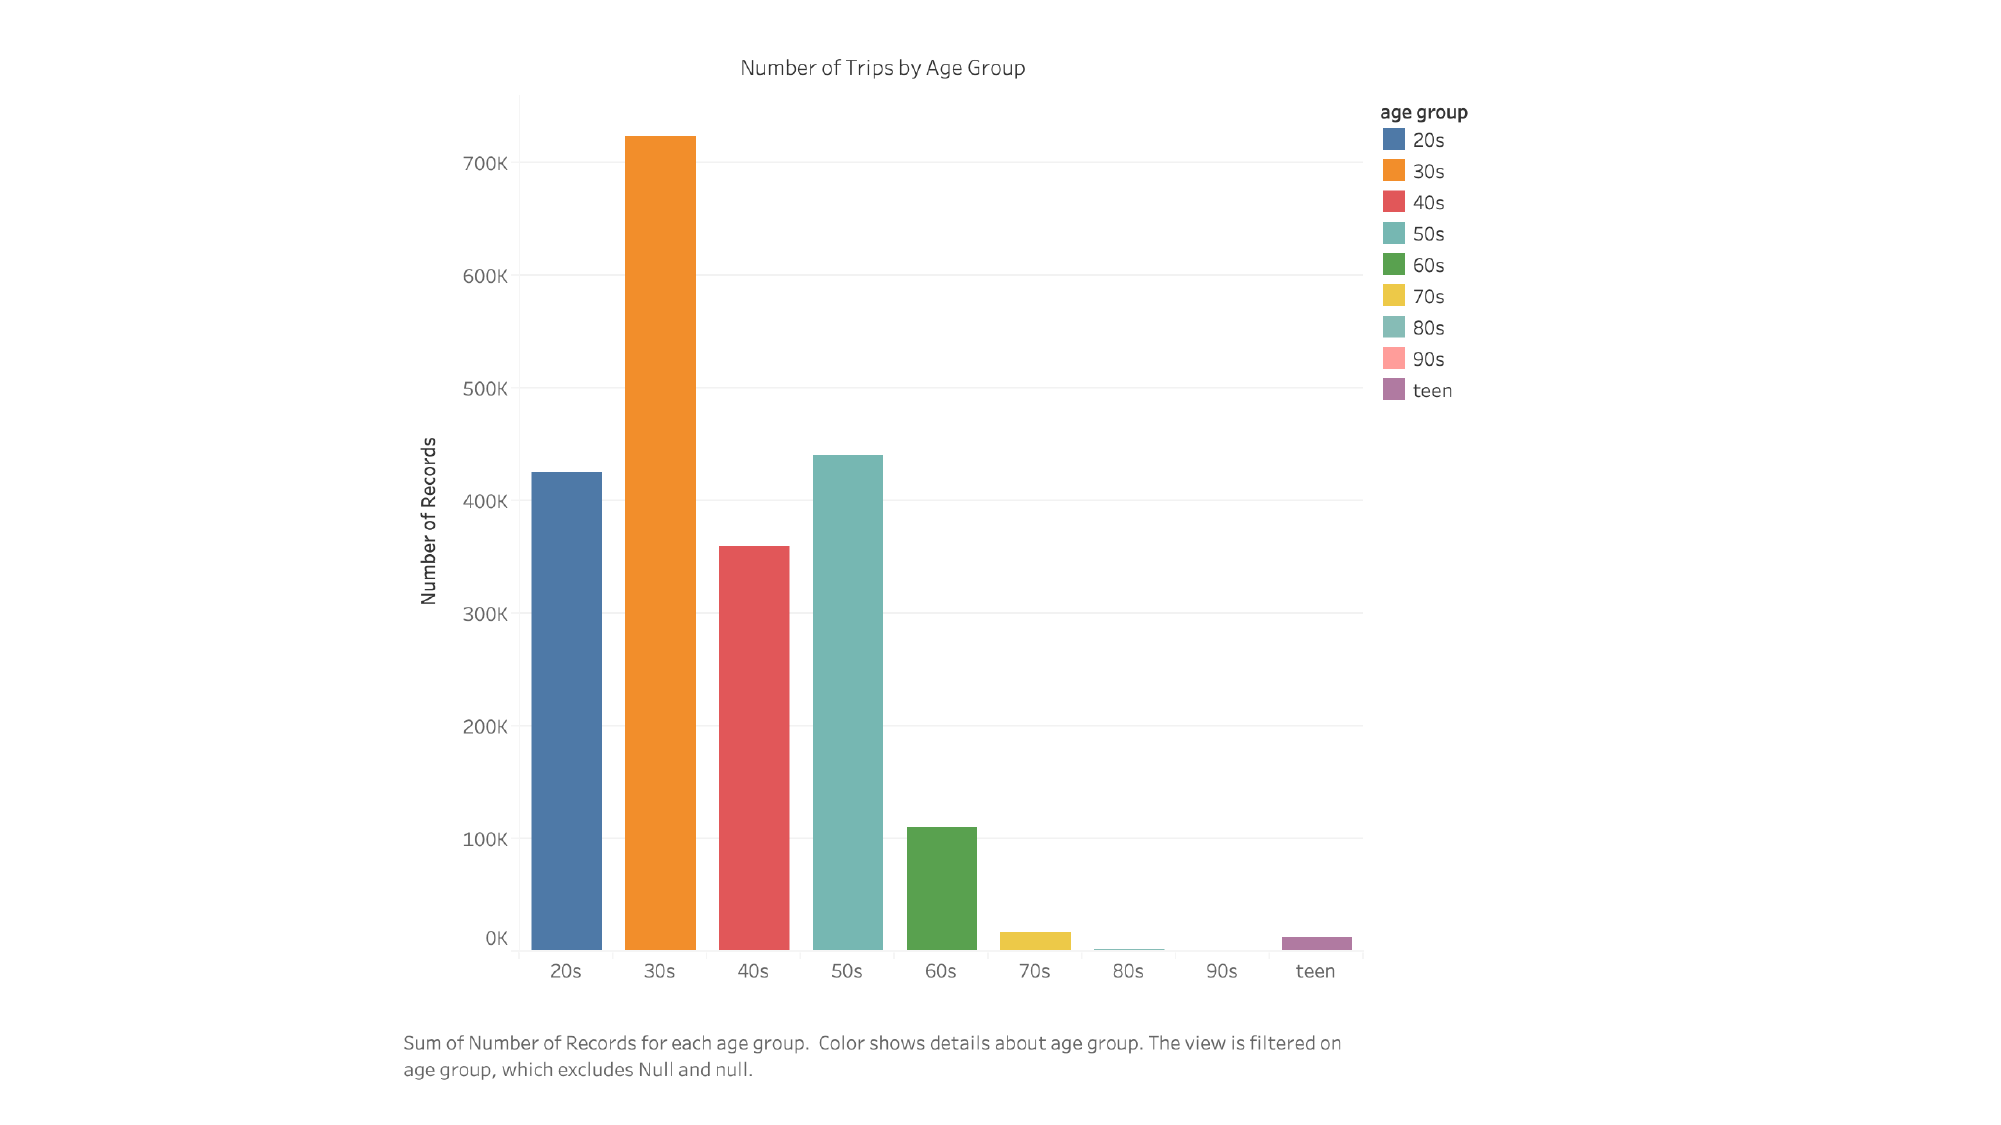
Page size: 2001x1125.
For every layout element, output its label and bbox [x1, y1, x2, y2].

picture [403, 43, 1597, 1082]
